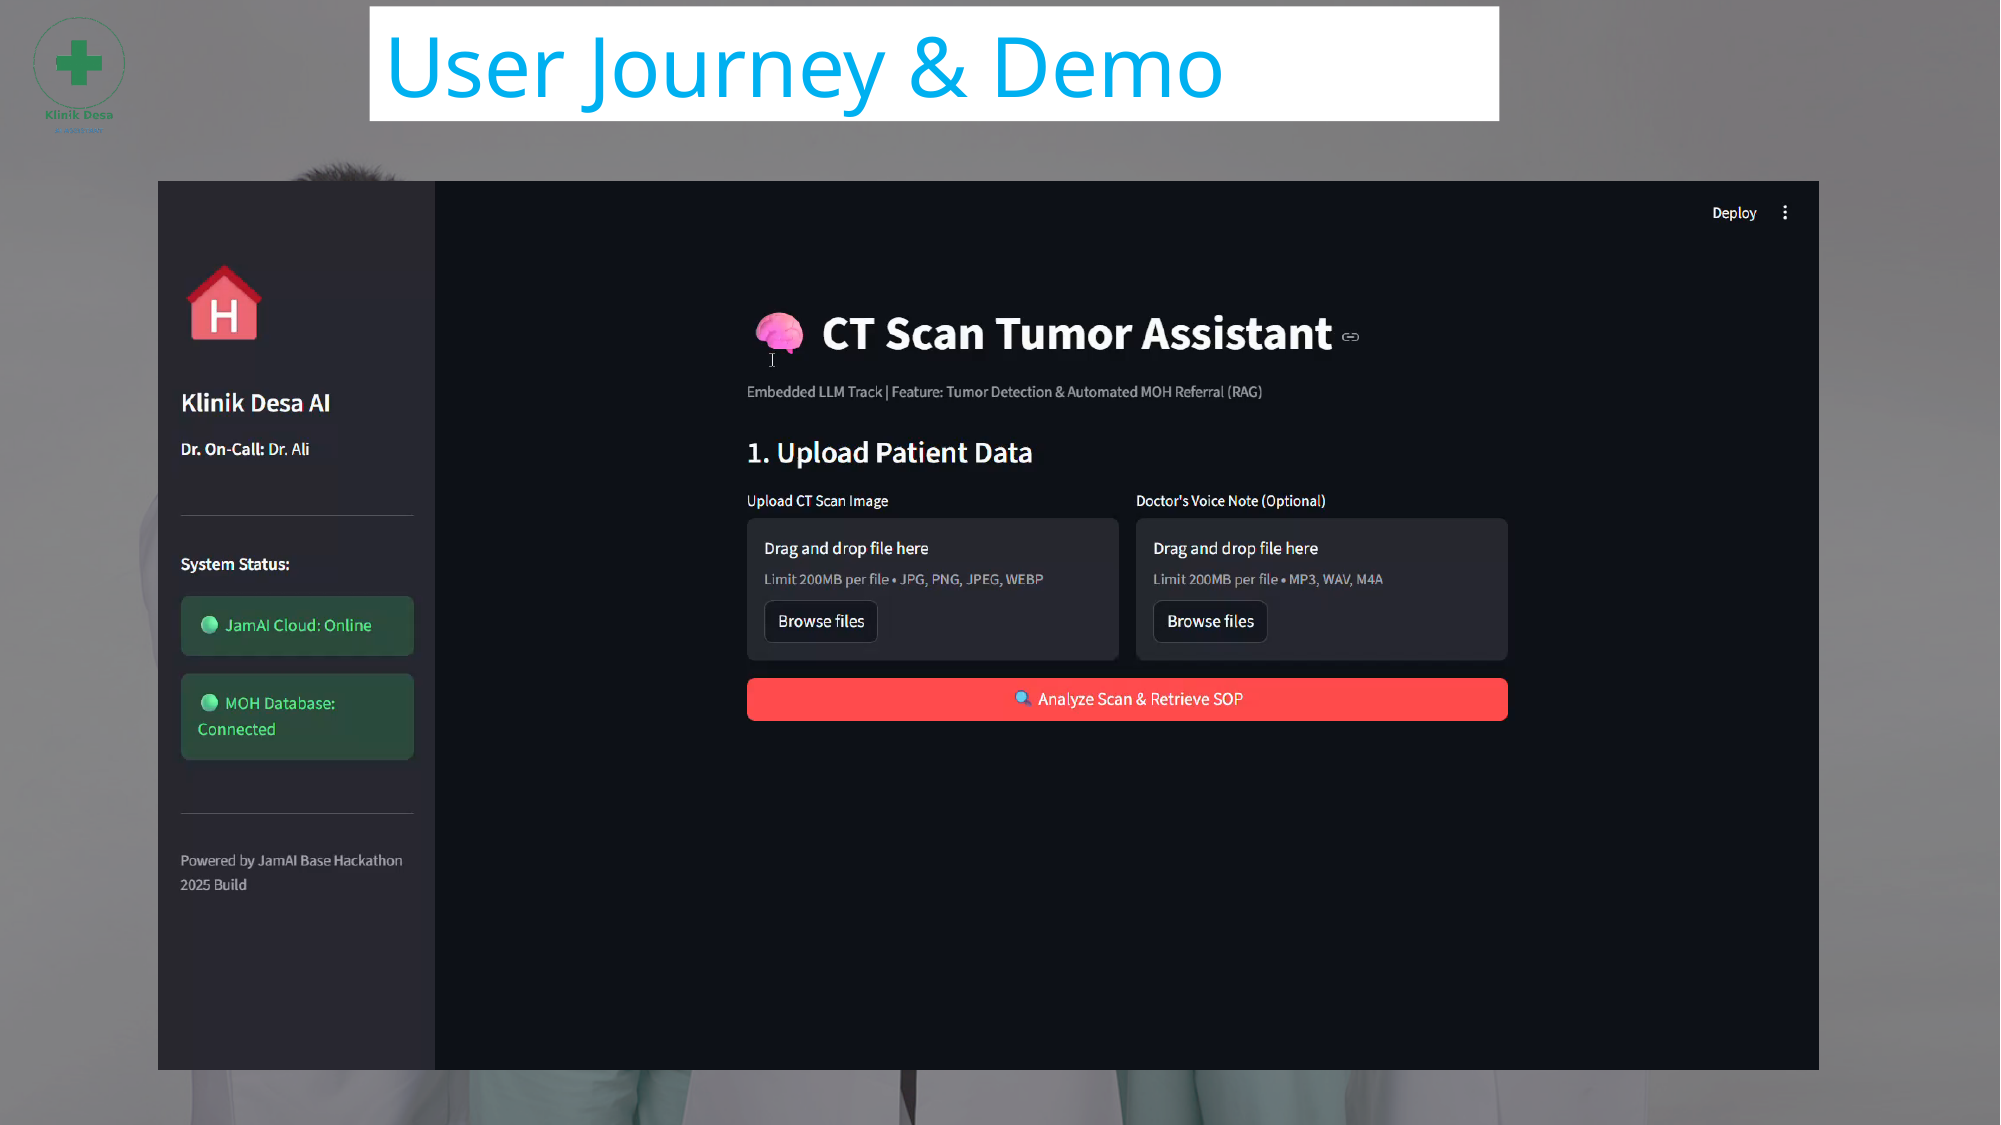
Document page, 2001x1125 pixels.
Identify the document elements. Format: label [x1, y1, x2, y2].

text_box [157, 180, 1820, 1071]
picture [0, 0, 2000, 1125]
